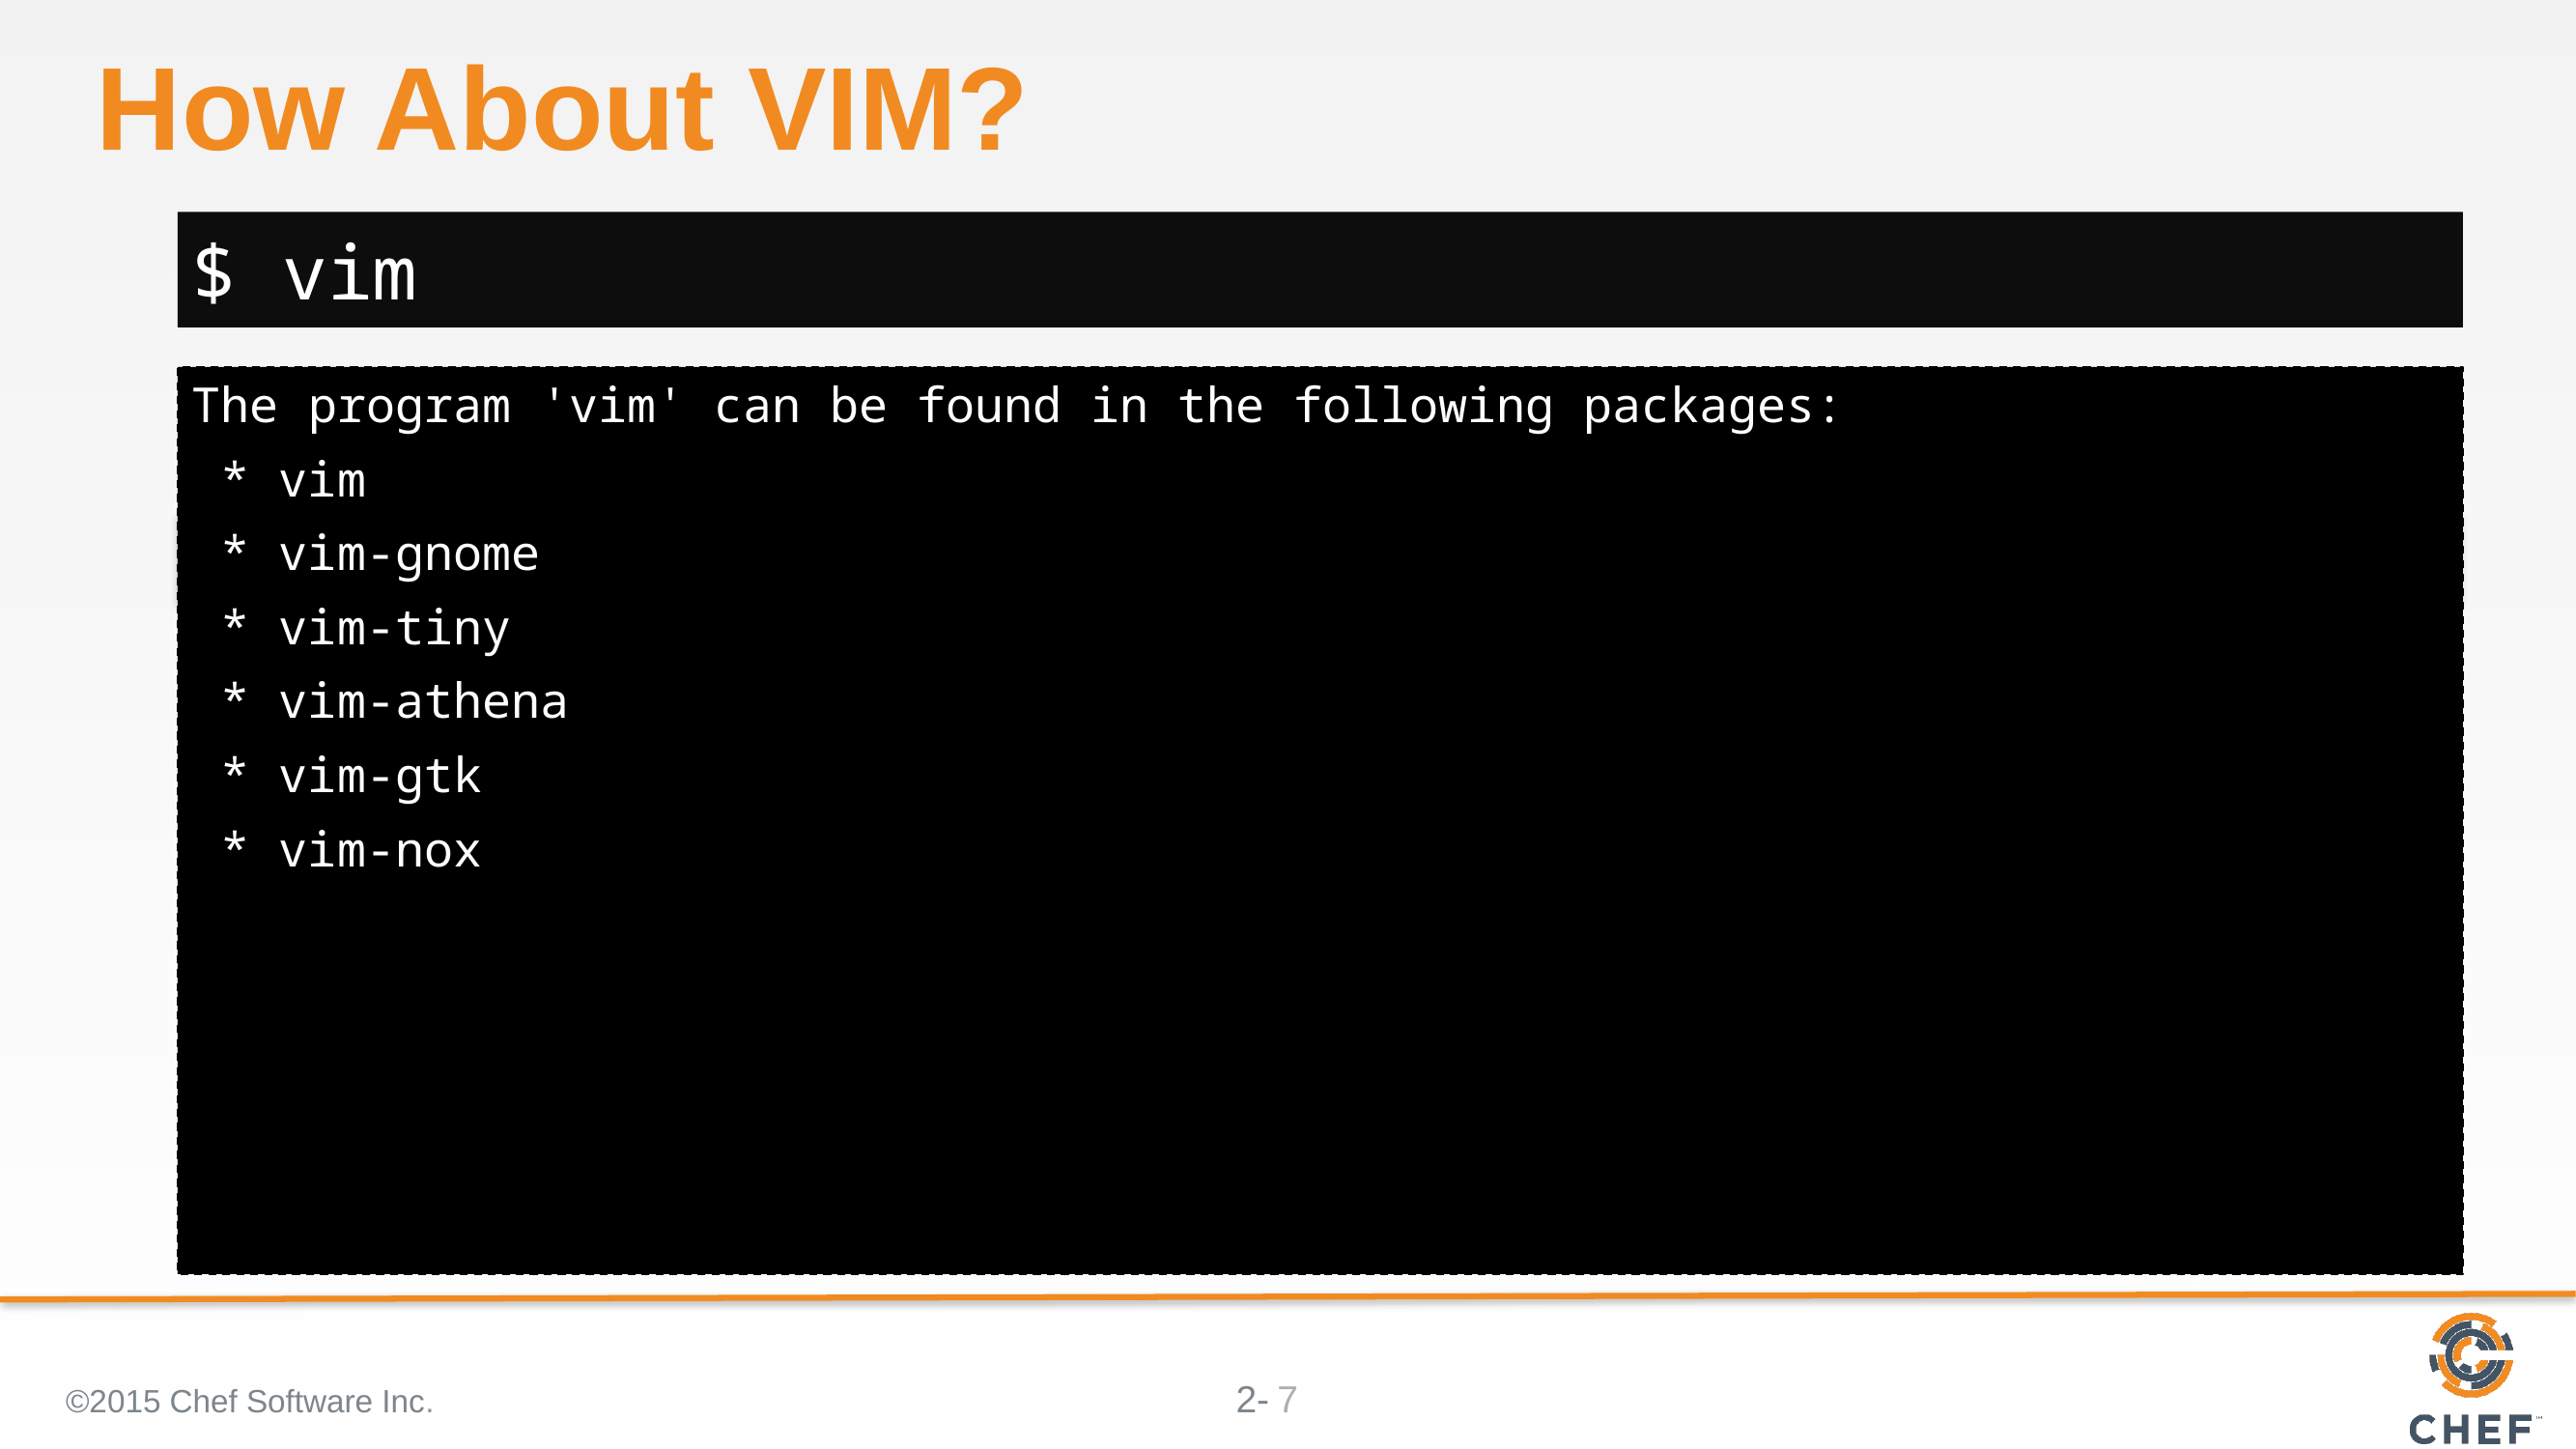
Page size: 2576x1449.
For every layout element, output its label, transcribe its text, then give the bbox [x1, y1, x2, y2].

list $ vim [177, 212, 2463, 327]
list The program 'vim' can be found in the following packages: * vim * vim-gnome * vim-tiny * vim-athena * vim-gtk * vim-nox [177, 366, 2464, 1275]
footer ©2015 Chef Software Inc. [51, 1359, 952, 1440]
picture [2399, 1297, 2550, 1449]
slide_number 7 [998, 1359, 1578, 1437]
title How About VIM? [96, 48, 2463, 180]
